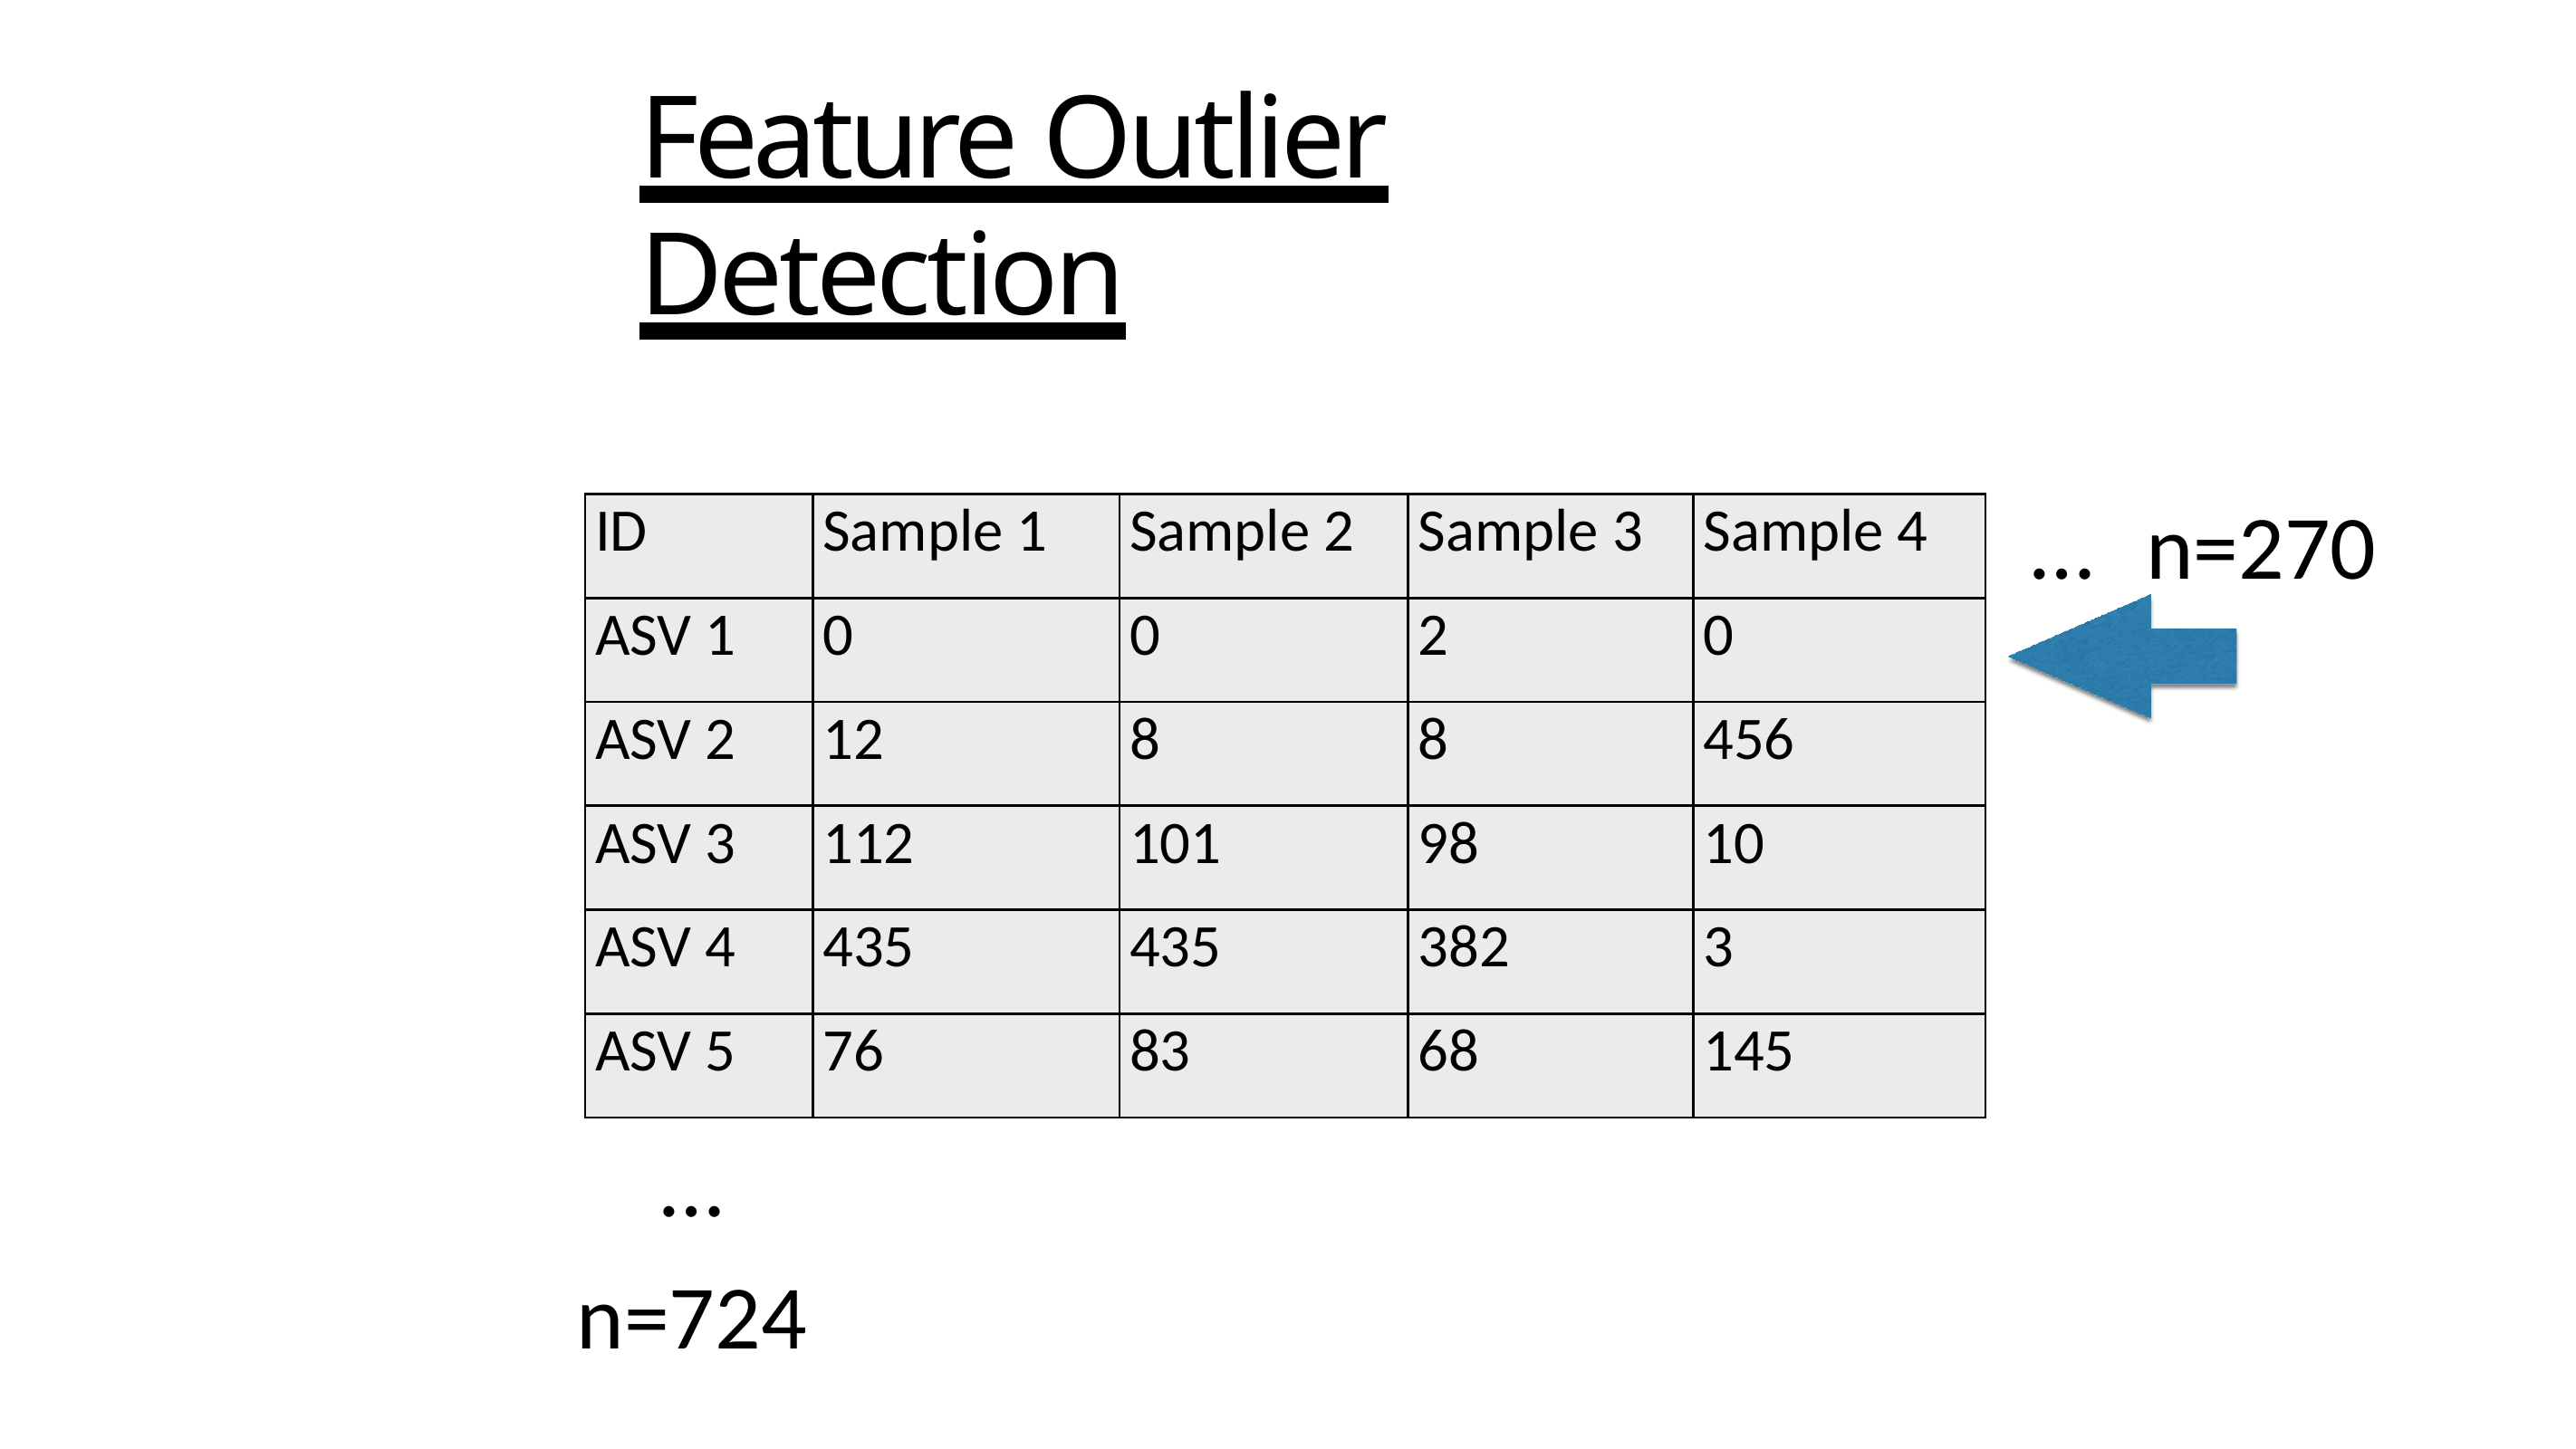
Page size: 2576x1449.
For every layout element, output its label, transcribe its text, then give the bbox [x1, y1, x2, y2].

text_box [2002, 592, 2244, 728]
table_header Sample 4 [1695, 495, 1985, 597]
table_cell 83 [1120, 1015, 1407, 1117]
table_cell 10 [1695, 807, 1985, 908]
table_cell 8 [1409, 703, 1692, 804]
table_cell 435 [814, 911, 1119, 1012]
table_cell 8 [1120, 703, 1407, 804]
table_cell ASV 3 [586, 807, 812, 908]
table_header Sample 1 [814, 495, 1119, 597]
table_cell ASV 2 [586, 703, 812, 804]
table_cell 0 [1695, 600, 1985, 701]
table_cell 0 [814, 600, 1119, 701]
table_cell ASV 5 [586, 1015, 812, 1117]
table_cell 2 [1409, 600, 1692, 701]
table_cell ASV 4 [586, 911, 812, 1012]
table_cell 3 [1695, 911, 1985, 1012]
table_header ID [586, 495, 812, 597]
table_cell 145 [1695, 1015, 1985, 1117]
table_cell 101 [1120, 807, 1407, 908]
table_cell 435 [1120, 911, 1407, 1012]
table_cell 0 [1120, 600, 1407, 701]
table_cell ASV 1 [586, 600, 812, 701]
table_cell 68 [1409, 1015, 1692, 1117]
table_header Sample 2 [1120, 495, 1407, 597]
text_box … n=724 [574, 1101, 810, 1367]
table_cell 76 [814, 1015, 1119, 1117]
table_cell 456 [1695, 703, 1985, 804]
text_box … n=270 [2029, 486, 2377, 598]
table_cell 12 [814, 703, 1119, 804]
table_cell 382 [1409, 911, 1692, 1012]
table_cell 98 [1409, 807, 1692, 908]
table_header Sample 3 [1409, 495, 1692, 597]
table_cell 112 [814, 807, 1119, 908]
title Feature Outlier Detection [638, 61, 1848, 338]
